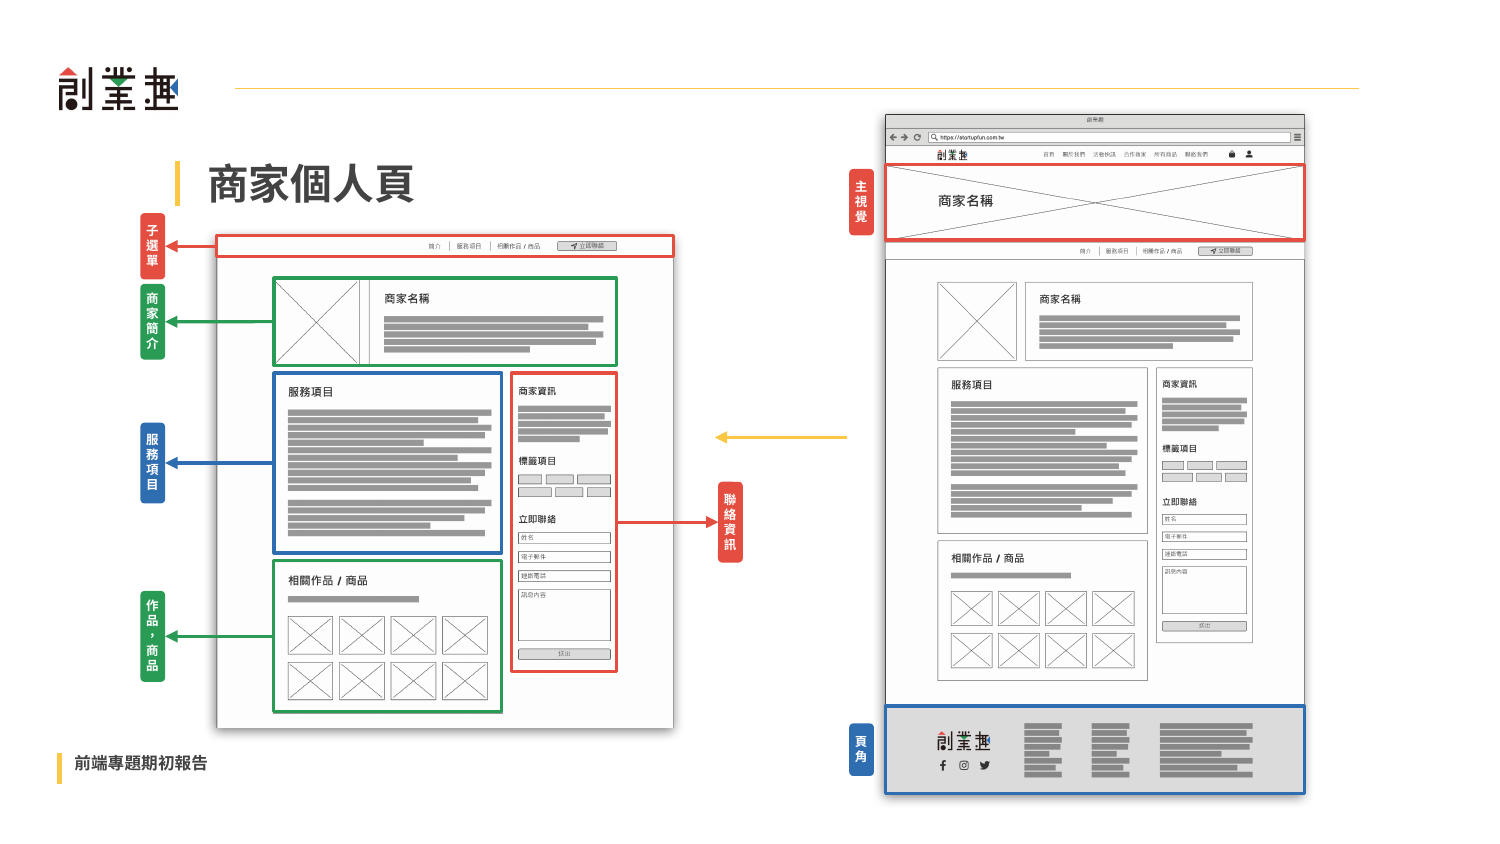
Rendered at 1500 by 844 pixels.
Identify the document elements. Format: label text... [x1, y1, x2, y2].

text_box 作品，商品 [130, 583, 173, 689]
text_box 聯絡資訊 [708, 476, 750, 567]
text_box 頁角 [839, 719, 879, 780]
text_box 主視覺 [839, 164, 879, 240]
picture [59, 29, 178, 148]
text_box 服務項目 [130, 417, 173, 508]
text_box 子選單 [130, 208, 173, 276]
text_box 商家簡介 [130, 276, 173, 367]
picture [216, 235, 674, 728]
picture [884, 114, 1305, 794]
text_box 商家個人頁 [192, 142, 484, 223]
text_box 前端專題期初報告 [59, 742, 224, 783]
